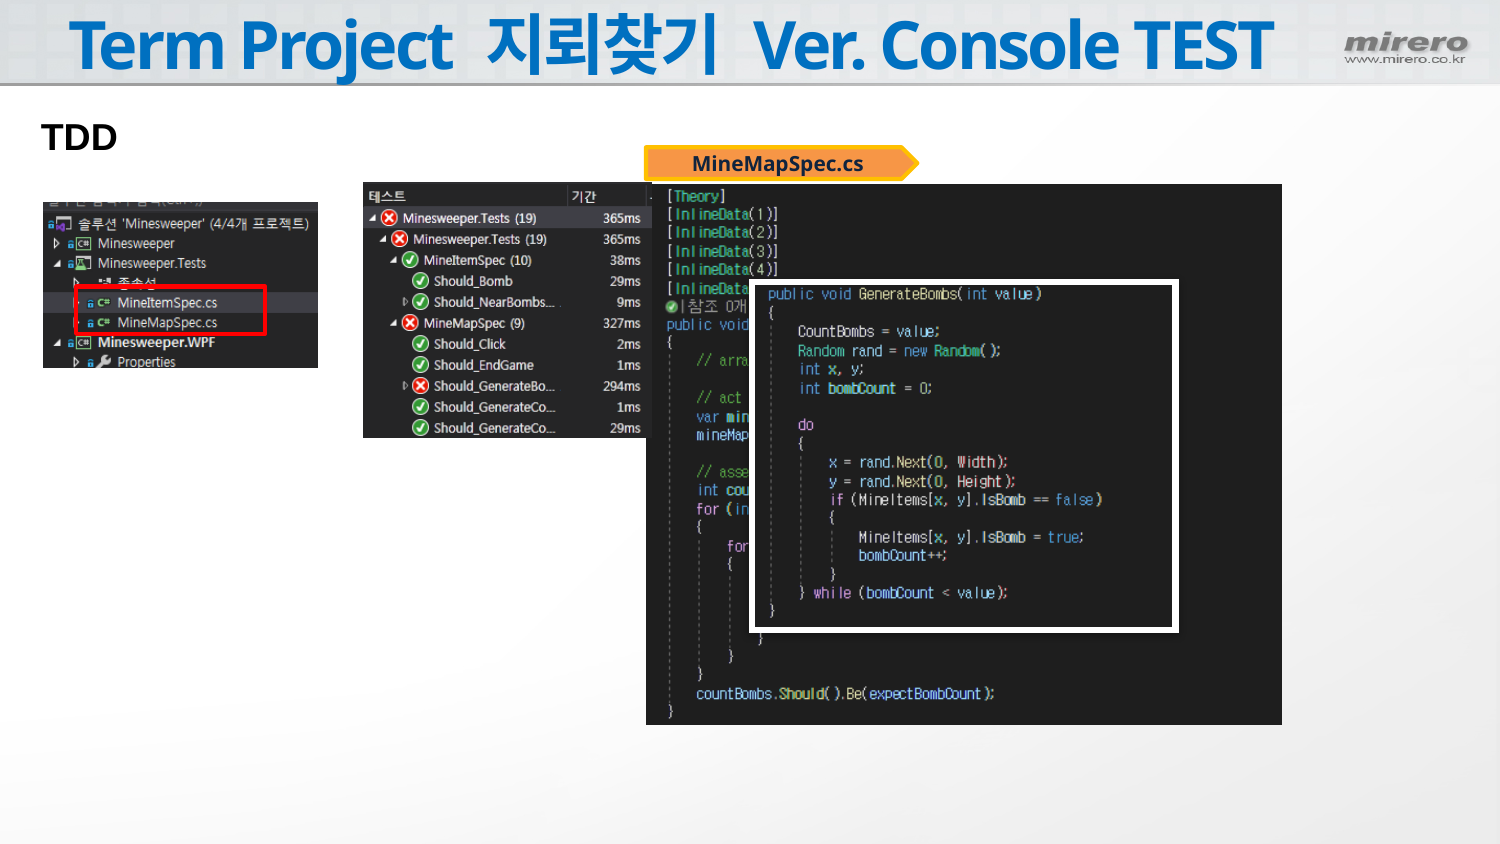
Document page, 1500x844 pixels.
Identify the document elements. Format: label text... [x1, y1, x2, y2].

text_box TDD [25, 83, 231, 166]
title Term Project 지뢰찾기 Ver. Console TEST [53, 0, 1404, 86]
picture [0, 0, 1500, 844]
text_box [42, 201, 318, 368]
text_box MineMapSpec.cs [643, 145, 920, 182]
